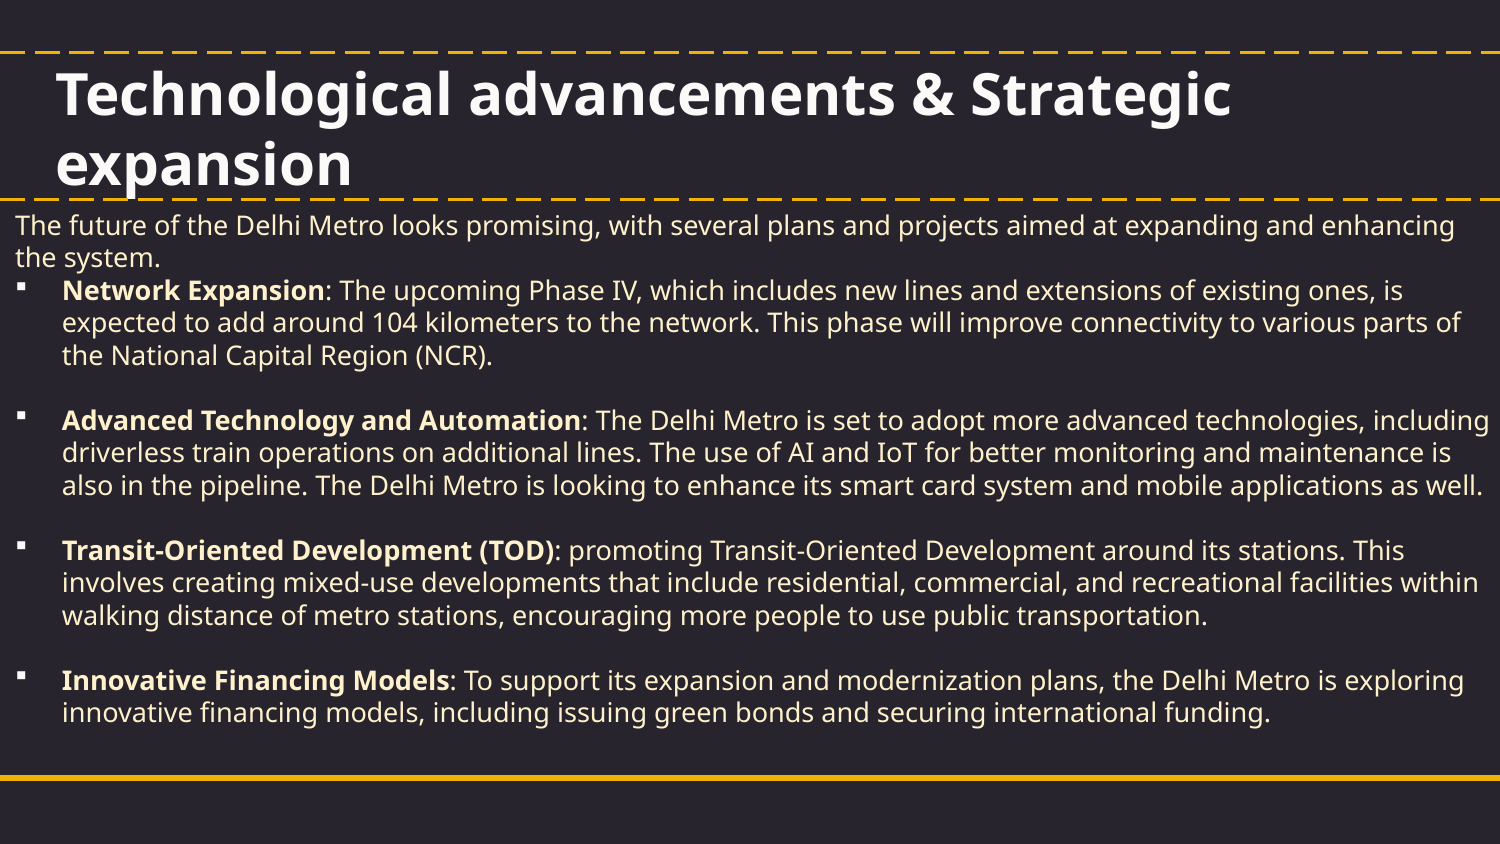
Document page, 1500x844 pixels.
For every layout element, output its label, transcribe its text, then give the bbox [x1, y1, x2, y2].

title Technological advancements & Strategic expansion [40, 93, 1485, 193]
subtitle The future of the Delhi Metro looks promising, with several plans and projects aimed at expanding and enhancing the system. Network Expansion: The upcoming Phase IV, which includes new lines and extensions of existing ones, is expected to add around 104 kilometers to the network. This phase will improve connectivity to various parts of the National Capital Region (NCR). Advanced Technology and Automation: The Delhi Metro is set to adopt more advanced technologies, including driverless train operations on additional lines. The use of AI and IoT for better monitoring and maintenance is also in the pipeline. The Delhi Metro is looking to enhance its smart card system and mobile applications as well. Transit-Oriented Development (TOD): promoting Transit-Oriented Development around its stations. This involves creating mixed-use developments that include residential, commercial, and recreational facilities within walking distance of metro stations, encouraging more people to use public transportation. Innovative Financing Models: To support its expansion and modernization plans, the Delhi Metro is exploring innovative financing models, including issuing green bonds and securing international funding. [0, 206, 1500, 717]
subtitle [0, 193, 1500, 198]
